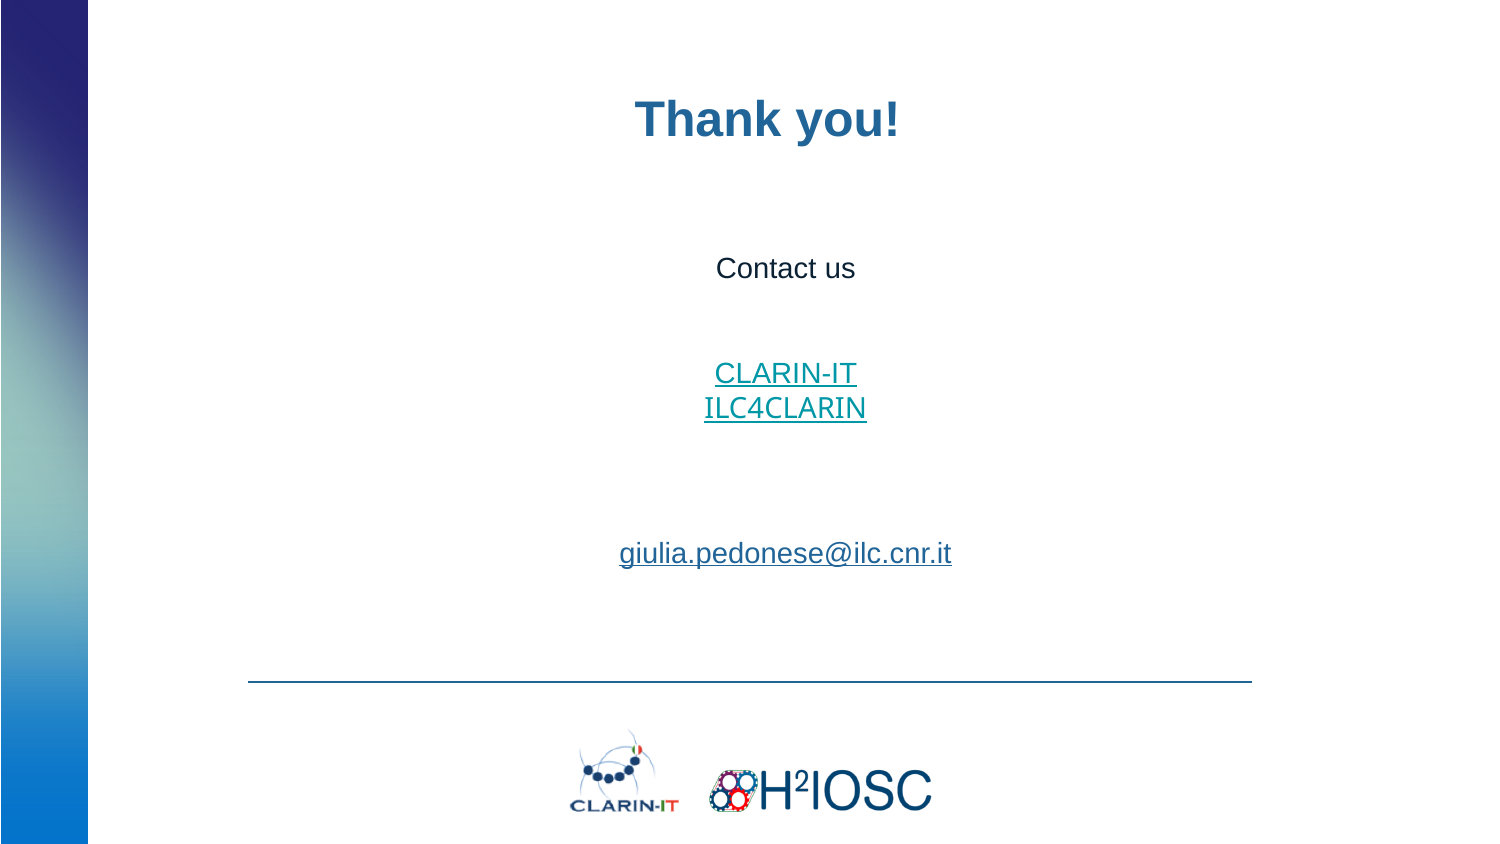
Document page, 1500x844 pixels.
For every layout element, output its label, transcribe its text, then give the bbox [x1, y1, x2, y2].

title Thank you! [159, 63, 1376, 198]
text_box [564, 704, 936, 826]
text_box Contact us CLARIN-IT ILC4CLARIN giulia.pedonese@ilc.cnr.it [195, 217, 1376, 659]
picture [1, 0, 89, 844]
